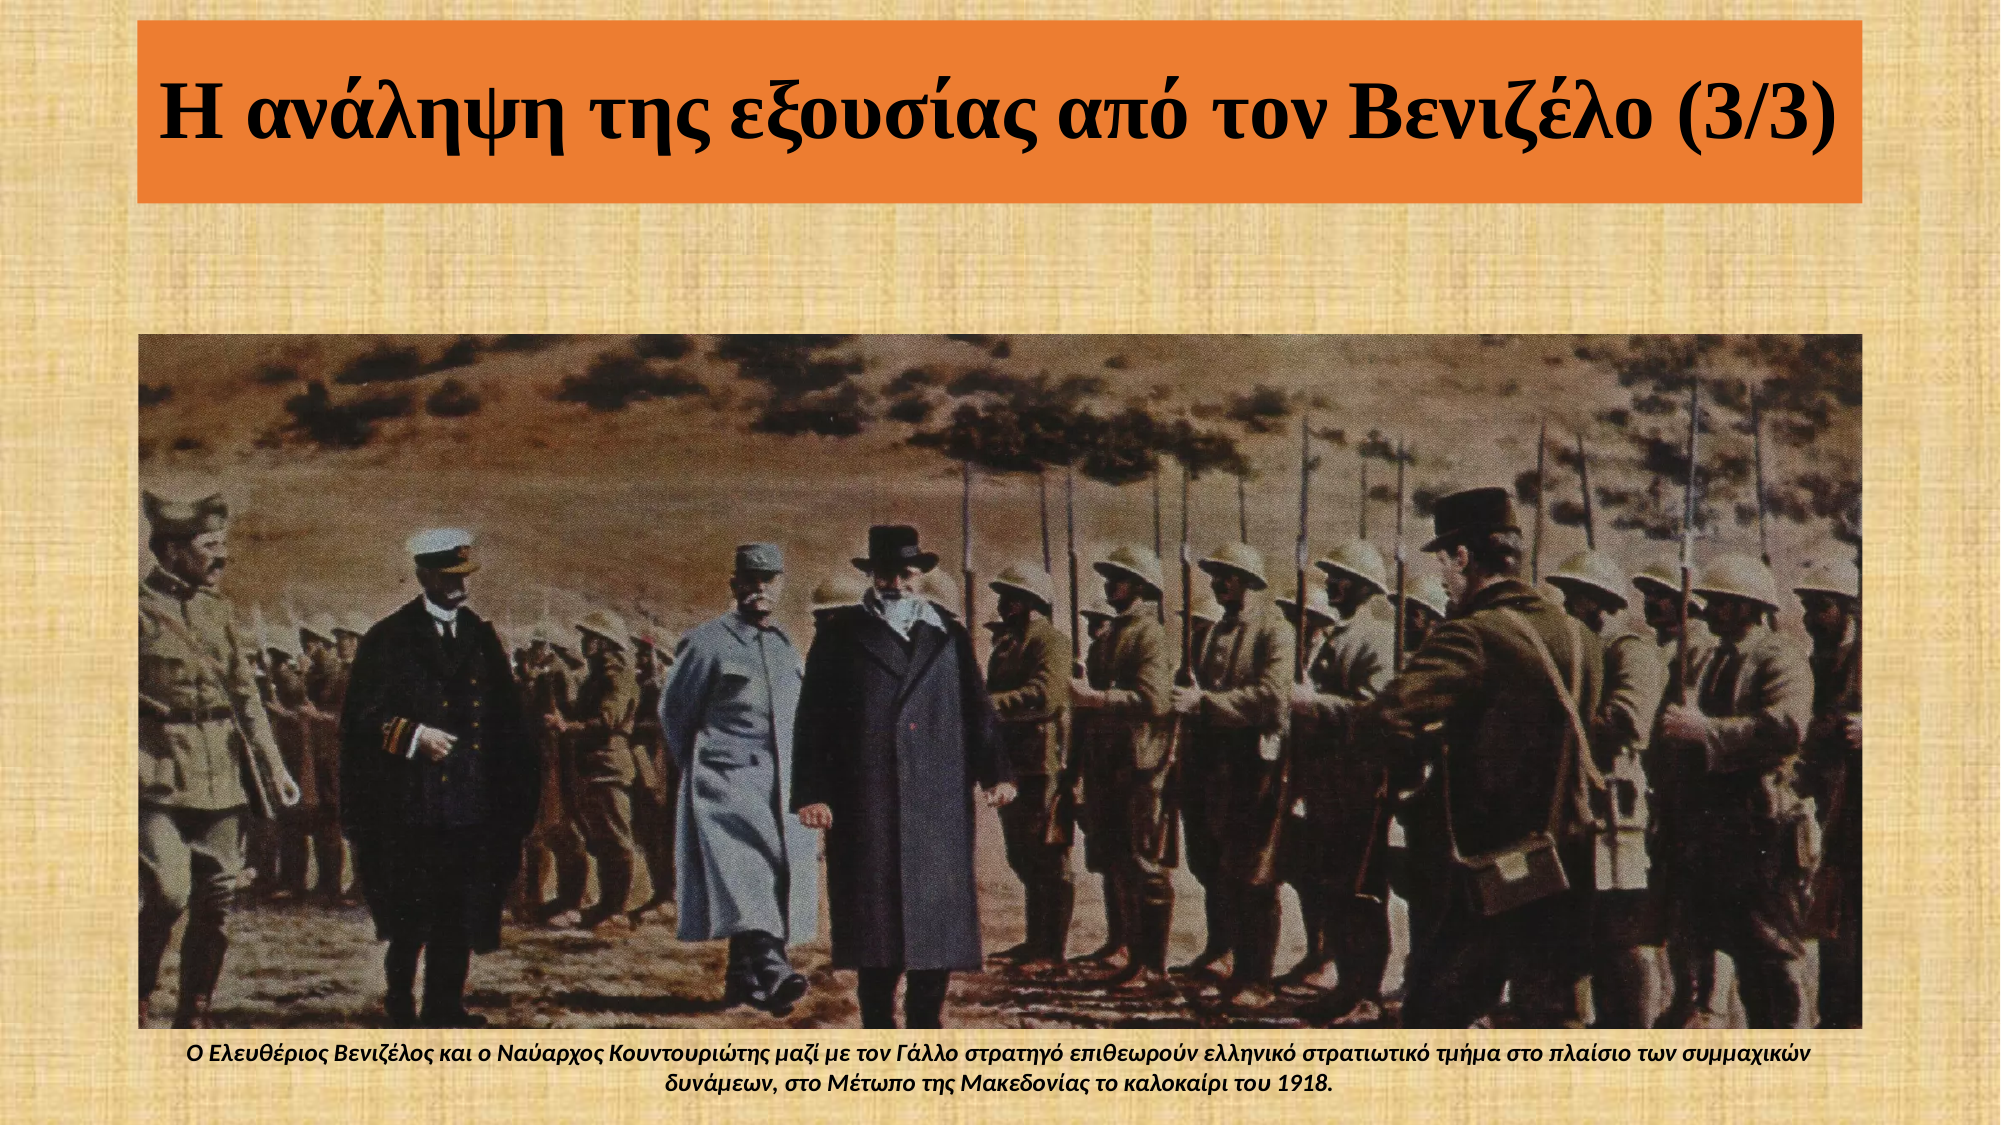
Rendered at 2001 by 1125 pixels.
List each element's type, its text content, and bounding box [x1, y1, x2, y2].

text_box Ο Ελευθέριος Βενιζέλος και ο Ναύαρχος Κουντουριώτης μαζί με τον Γάλλο στρατηγό επιθεωρούν ελληνικό στρατιωτικό τμήμα στο πλαίσιο των συμμαχικών δυνάμεων, στο Μέτωπο της Μακεδονίας το καλοκαίρι του 1918. [138, 1029, 1862, 1104]
picture [0, 0, 2001, 1125]
text_box Η ανάληψη της εξουσίας από τον Βενιζέλο (3/3) [137, 20, 1863, 204]
